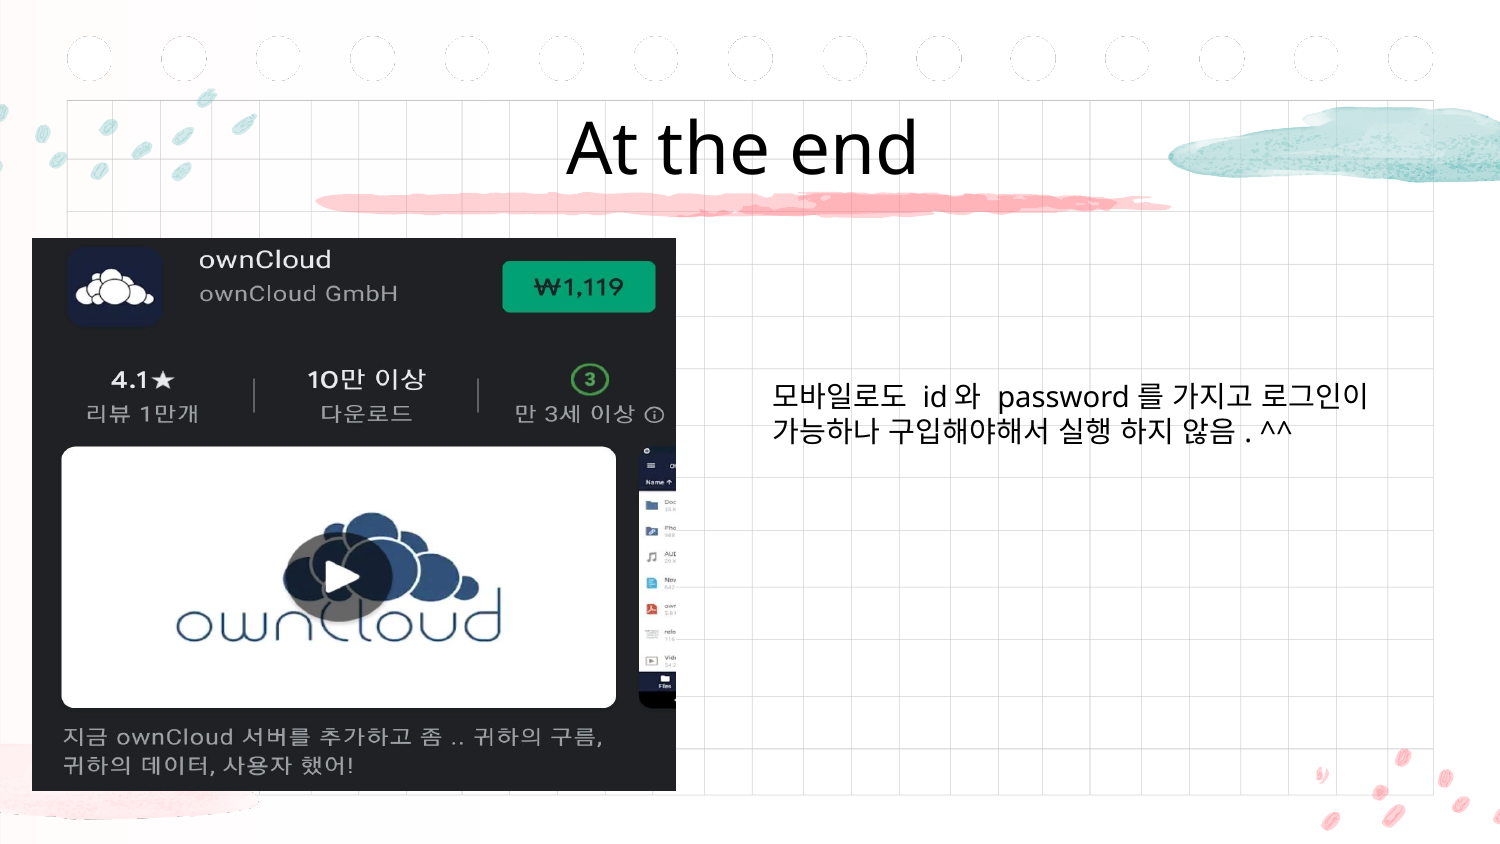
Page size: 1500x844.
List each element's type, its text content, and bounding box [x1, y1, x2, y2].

text_box [716, 211, 766, 217]
text_box [1015, 207, 1076, 213]
text_box [315, 192, 1172, 218]
text_box At the end [551, 86, 949, 197]
text_box 모바일로도 id와 password를 가지고 로그인이 가능하나 구입해야해서 실행 하지 않음. ^^ [757, 363, 1409, 499]
text_box [975, 193, 1037, 200]
text_box [1056, 195, 1072, 199]
picture [0, 0, 1500, 844]
